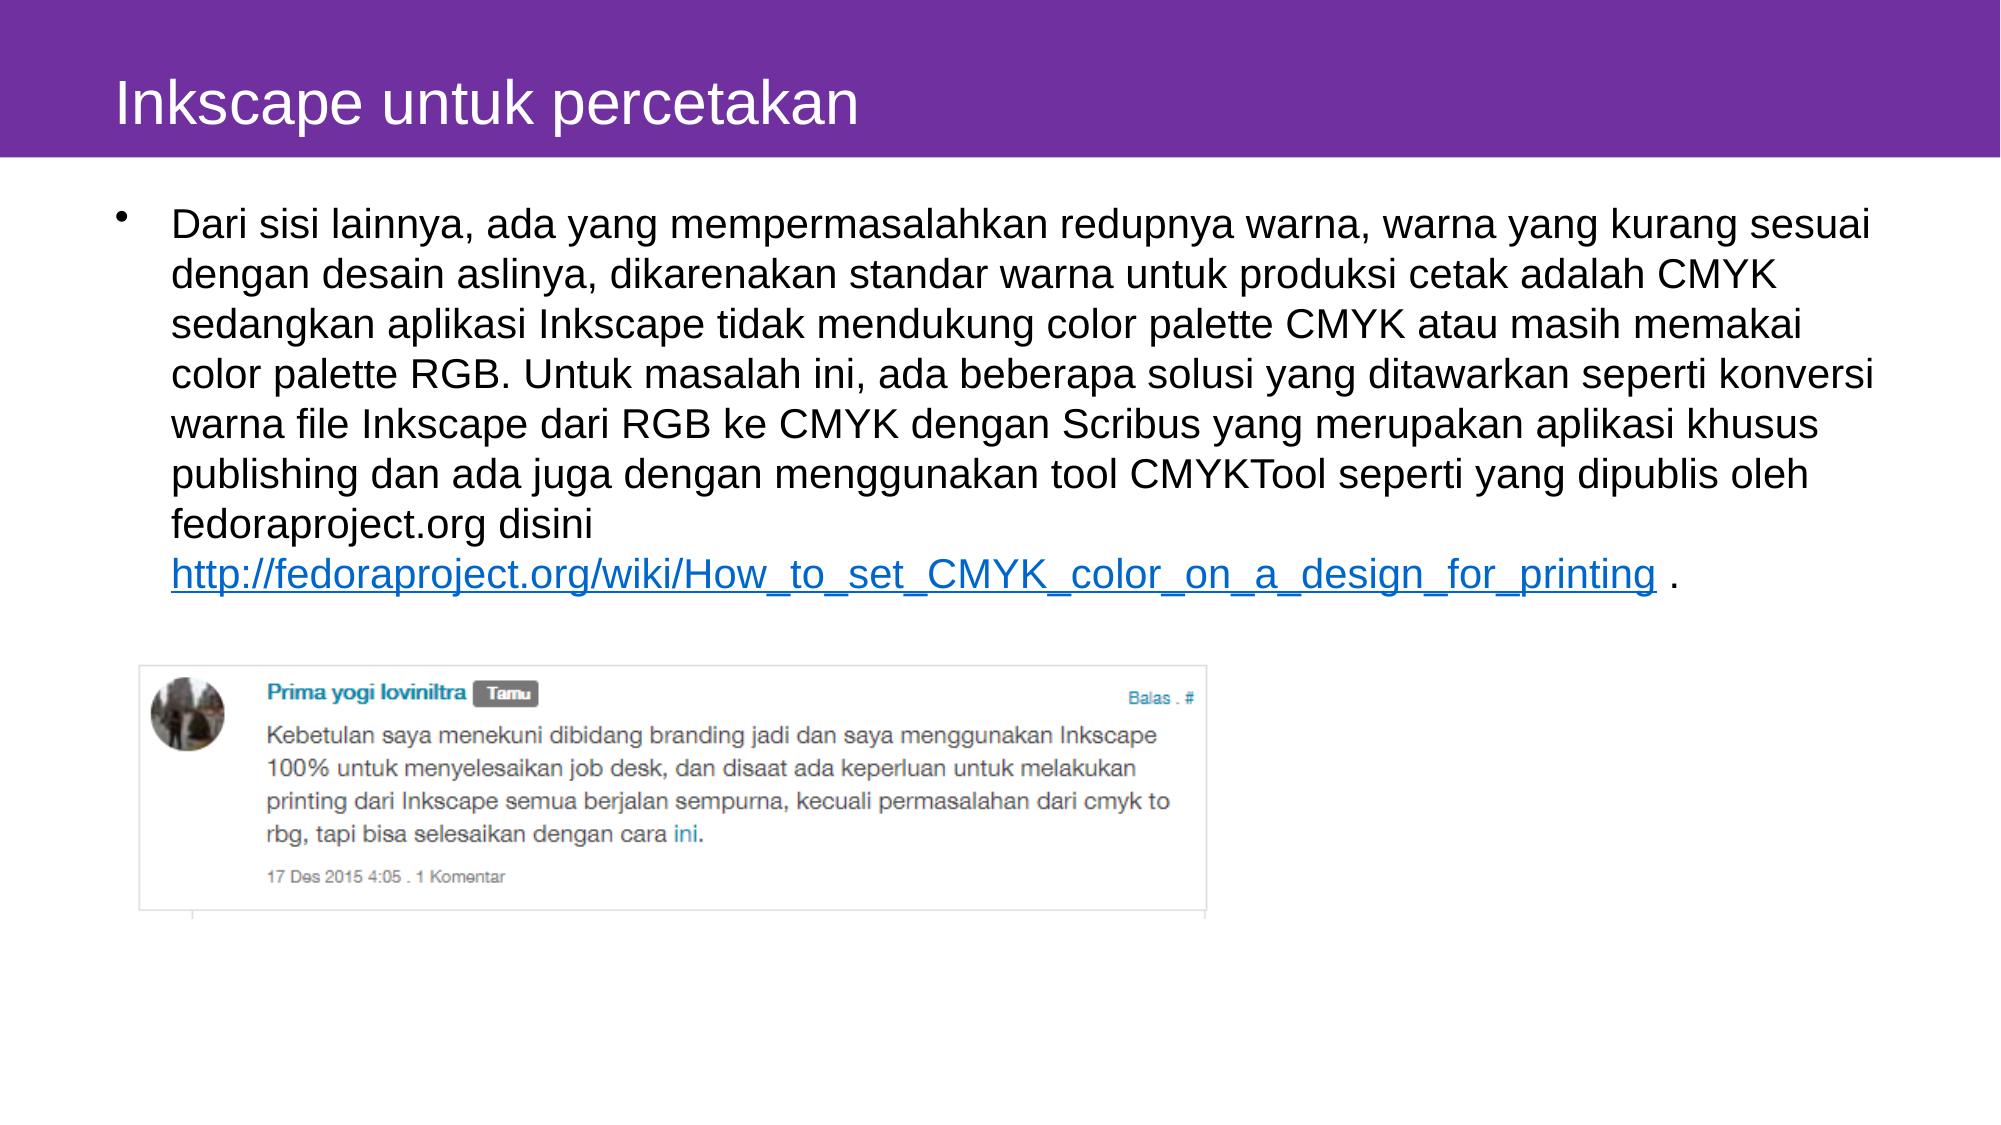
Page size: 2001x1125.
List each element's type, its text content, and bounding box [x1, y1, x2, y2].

picture [119, 651, 1231, 919]
title Inkscape untuk percetakan [99, 44, 1901, 155]
list Dari sisi lainnya, ada yang mempermasalahkan redupnya warna, warna yang kurang sesuai dengan desain aslinya, dikarenakan standar warna untuk produksi cetak adalah CMYK sedangkan aplikasi Inkscape tidak mendukung color palette CMYK atau masih memakai color palette RGB. Untuk masalah ini, ada beberapa solusi yang ditawarkan seperti konversi warna file Inkscape dari RGB ke CMYK dengan Scribus yang merupakan aplikasi khusus publishing dan ada juga dengan menggunakan tool CMYKTool seperti yang dipublis oleh fedoraproject.org disini http://fedoraproject.org/wiki/How_to_set_CMYK_color_on_a_design_for_printing . [99, 188, 1901, 1006]
